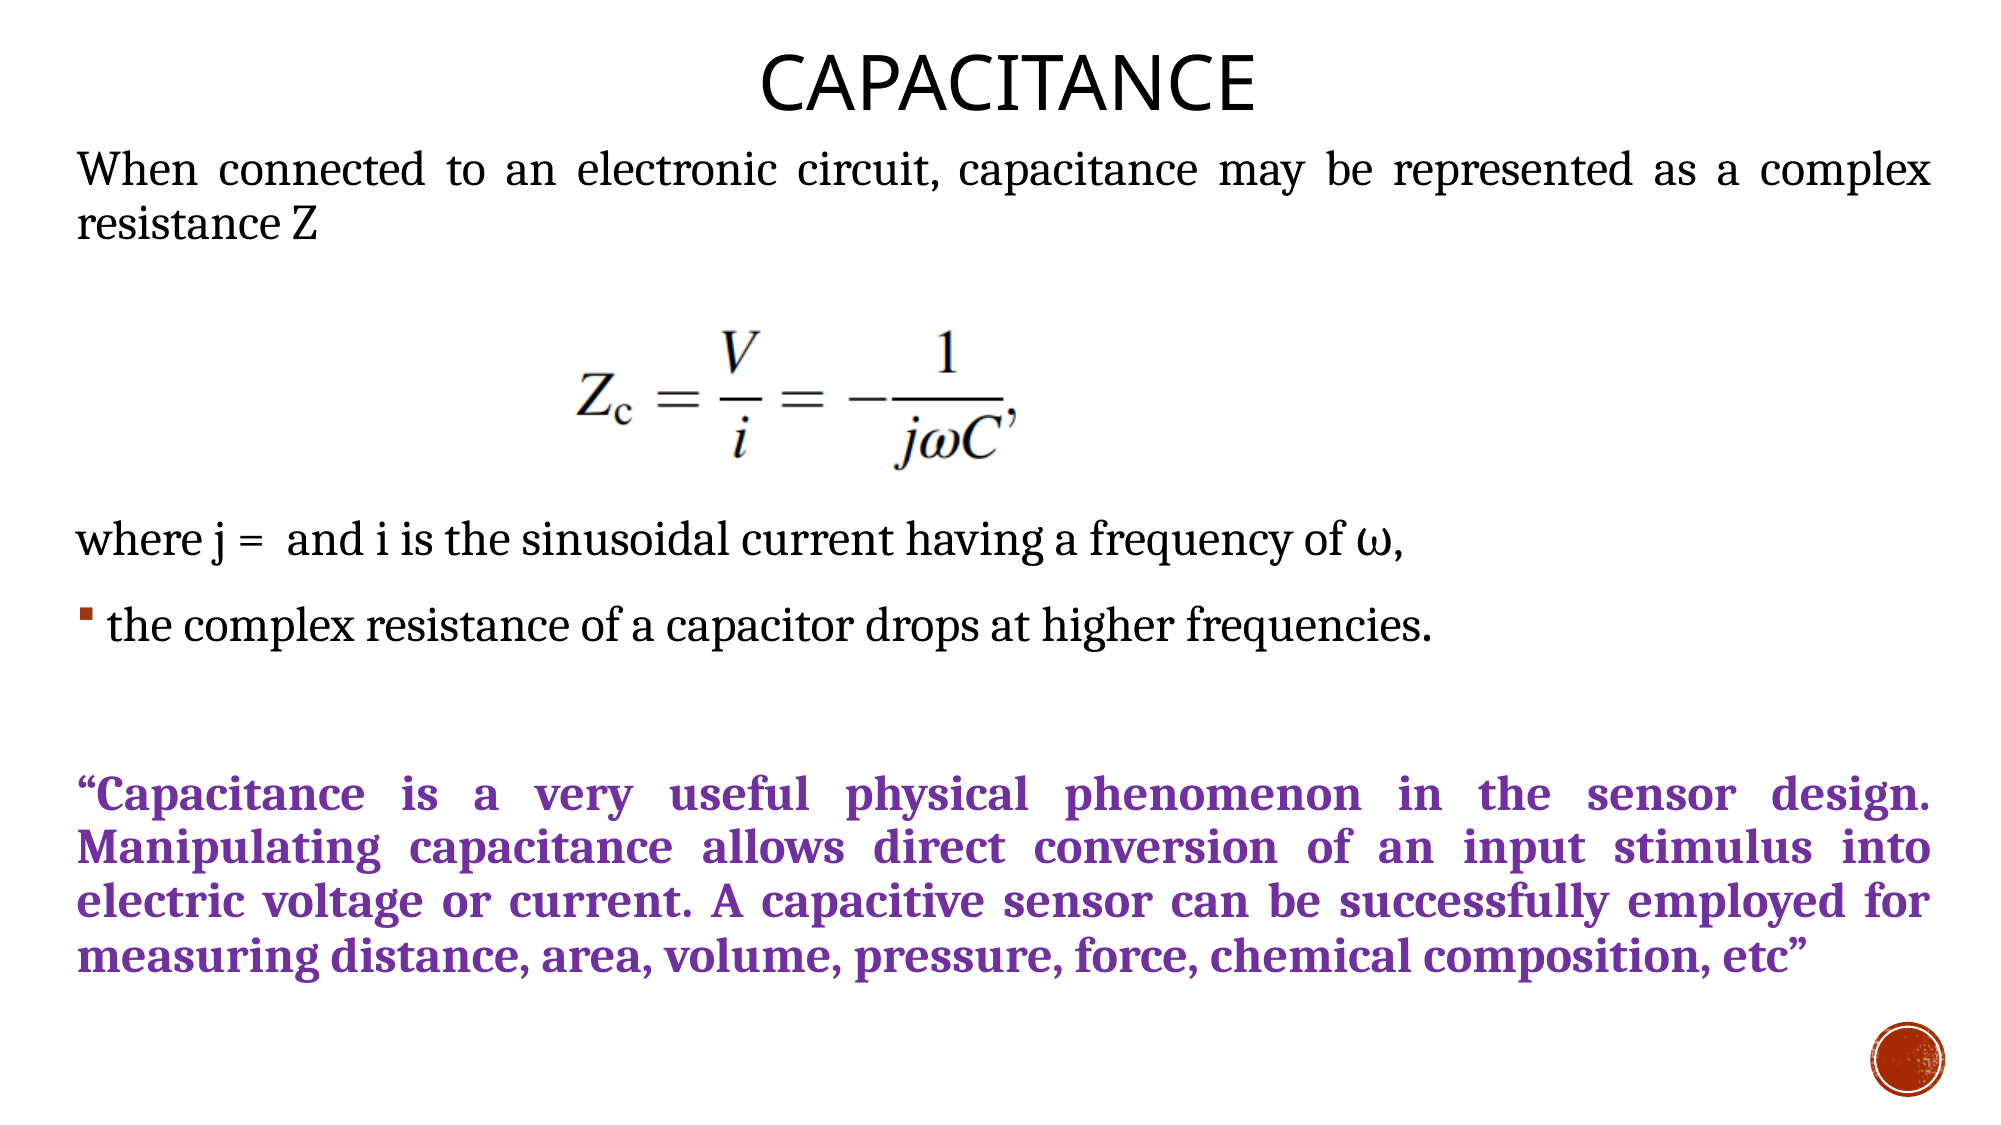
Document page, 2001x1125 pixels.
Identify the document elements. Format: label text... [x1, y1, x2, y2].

title Capacitance [173, 36, 1824, 135]
picture [540, 288, 1027, 500]
